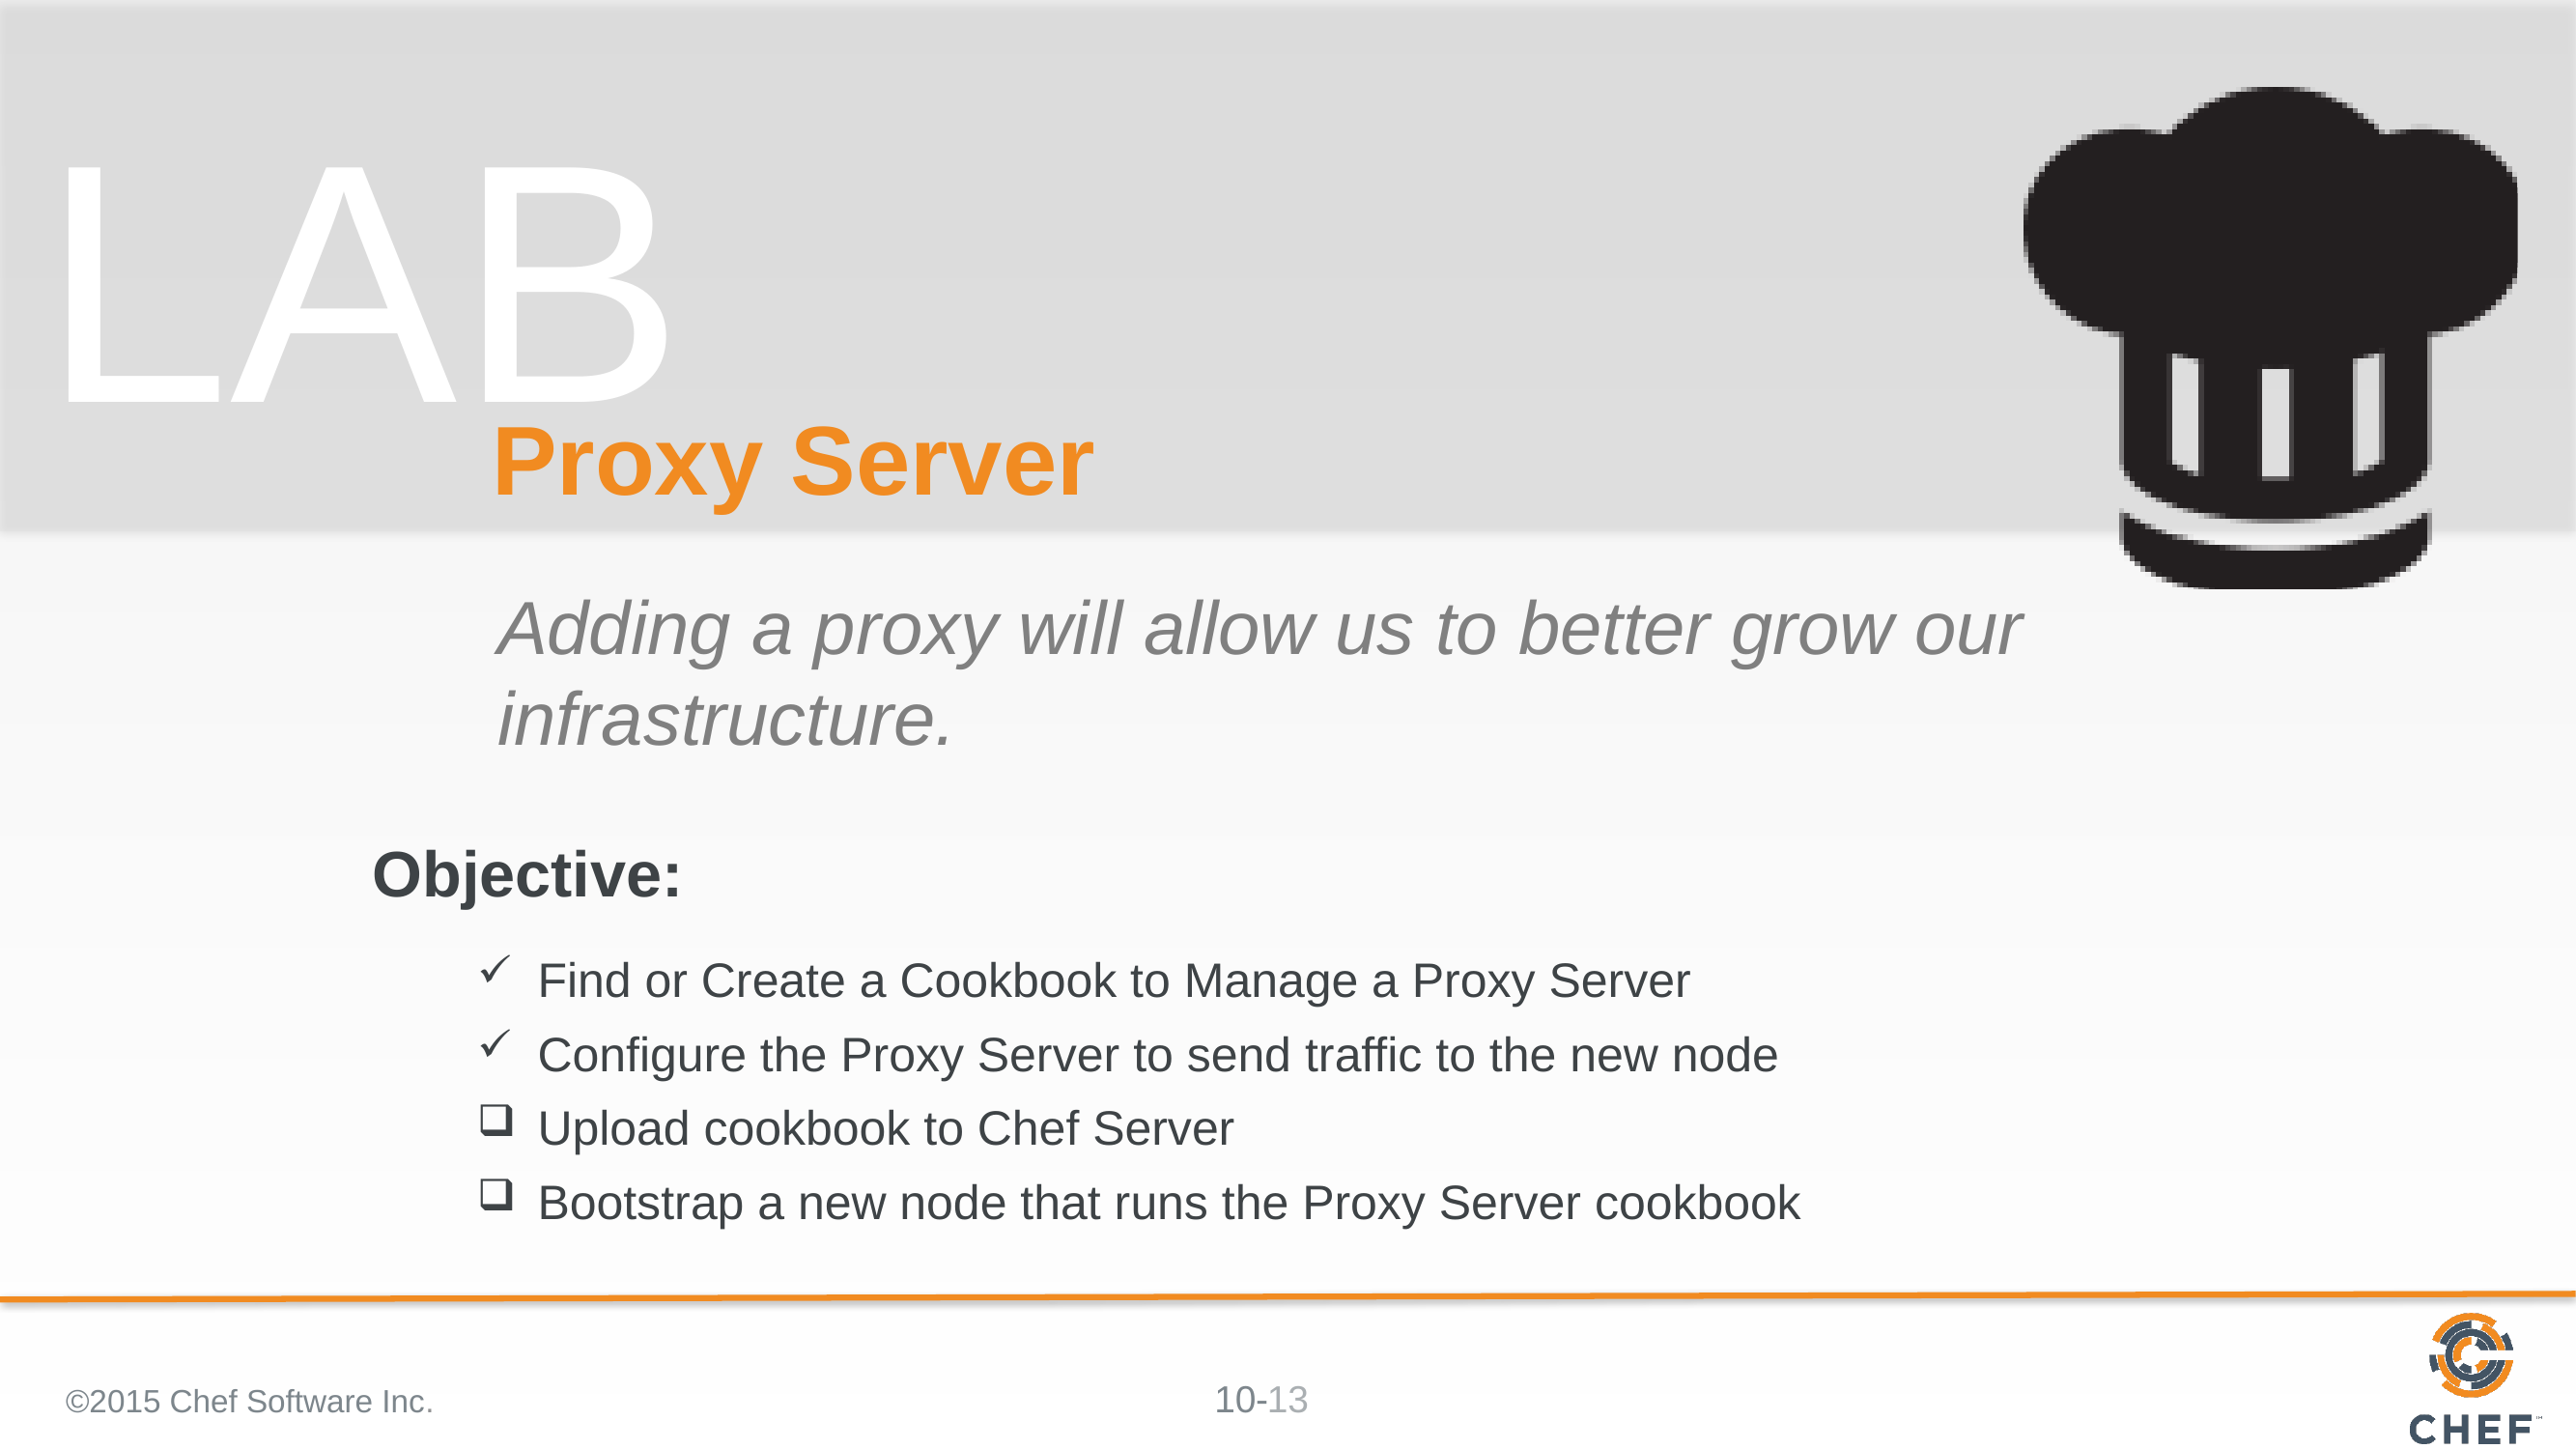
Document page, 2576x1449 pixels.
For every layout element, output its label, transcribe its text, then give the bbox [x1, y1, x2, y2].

footer ©2015 Chef Software Inc. [51, 1359, 952, 1440]
list Adding a proxy will allow us to better grow our infrastructure. [478, 549, 2272, 791]
title Proxy Server [477, 395, 2217, 531]
slide_number 13 [998, 1359, 1578, 1437]
list Find or Create a Cookbook to Manage a Proxy Server Configure the Proxy Server to send traffic to the new node Upload cookbook to Chef Server Bootstrap a new node that runs the Proxy Server cookbook [477, 949, 2271, 1243]
picture [2399, 1297, 2550, 1449]
